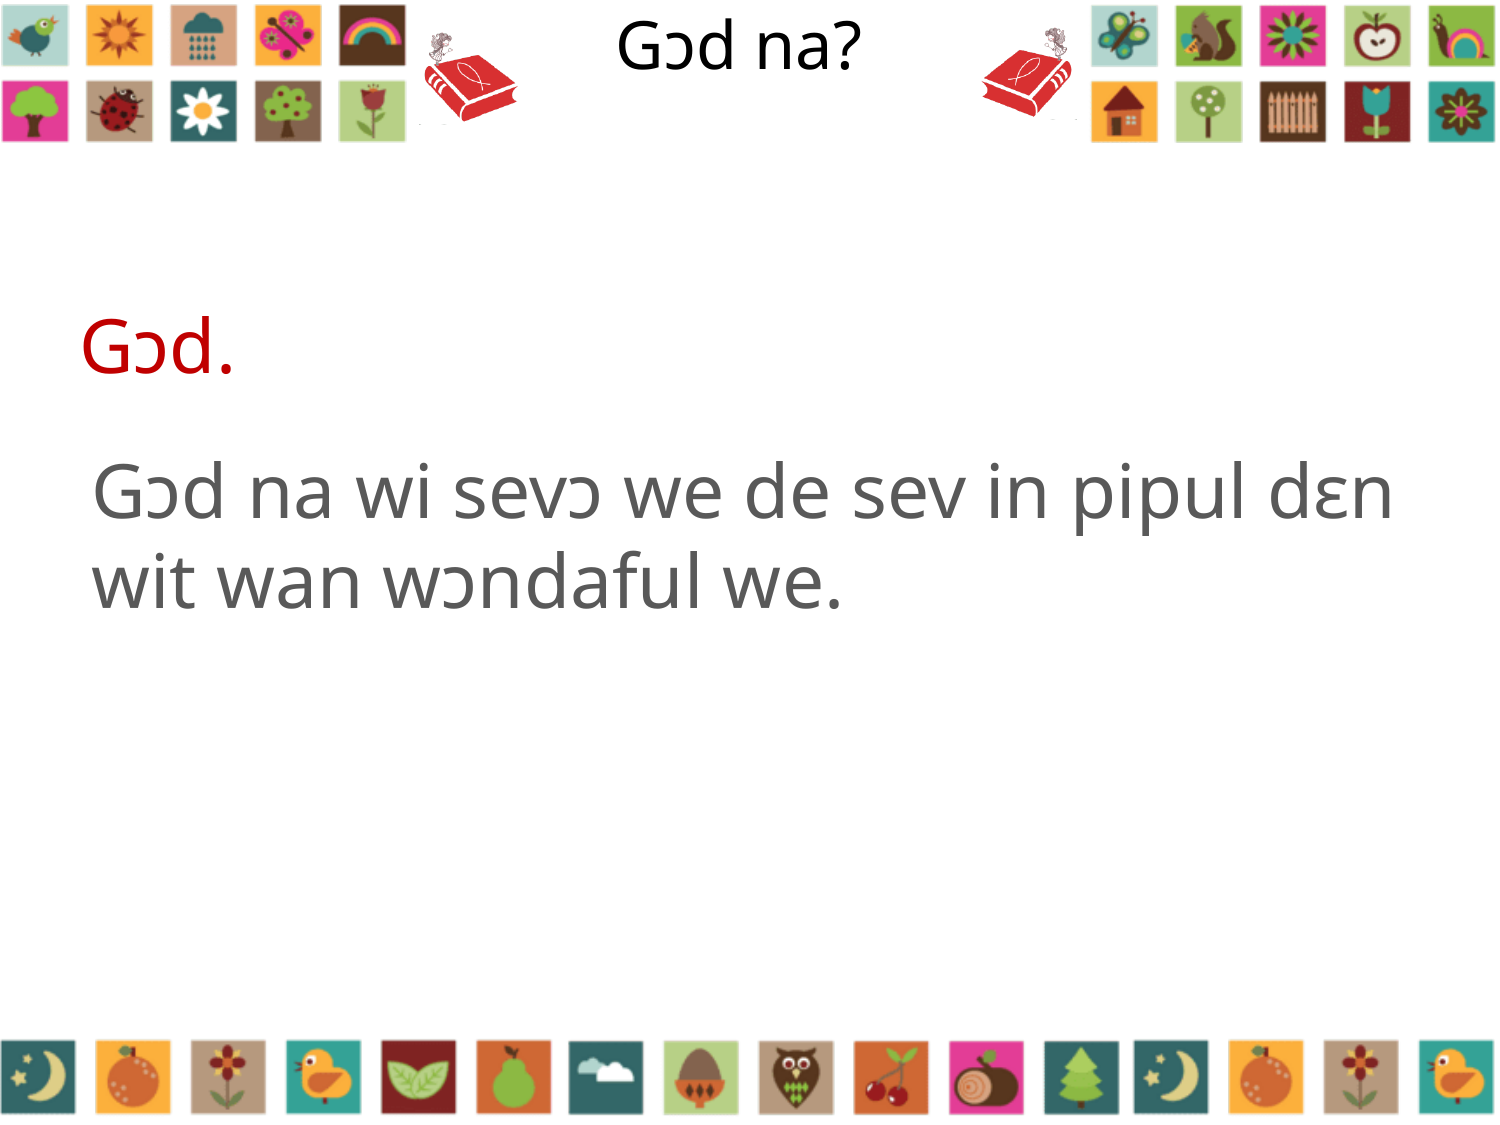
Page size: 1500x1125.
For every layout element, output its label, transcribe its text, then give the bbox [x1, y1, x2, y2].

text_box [0, 1028, 1500, 1118]
text_box Gɔd na wi sevɔ we de sev in pipul dɛn wit wan wɔndaful we. [76, 436, 1424, 632]
text_box Gɔd. [64, 290, 1412, 396]
picture [0, 3, 550, 150]
picture [950, 3, 1500, 150]
text_box Gɔd na? [414, 0, 1080, 91]
